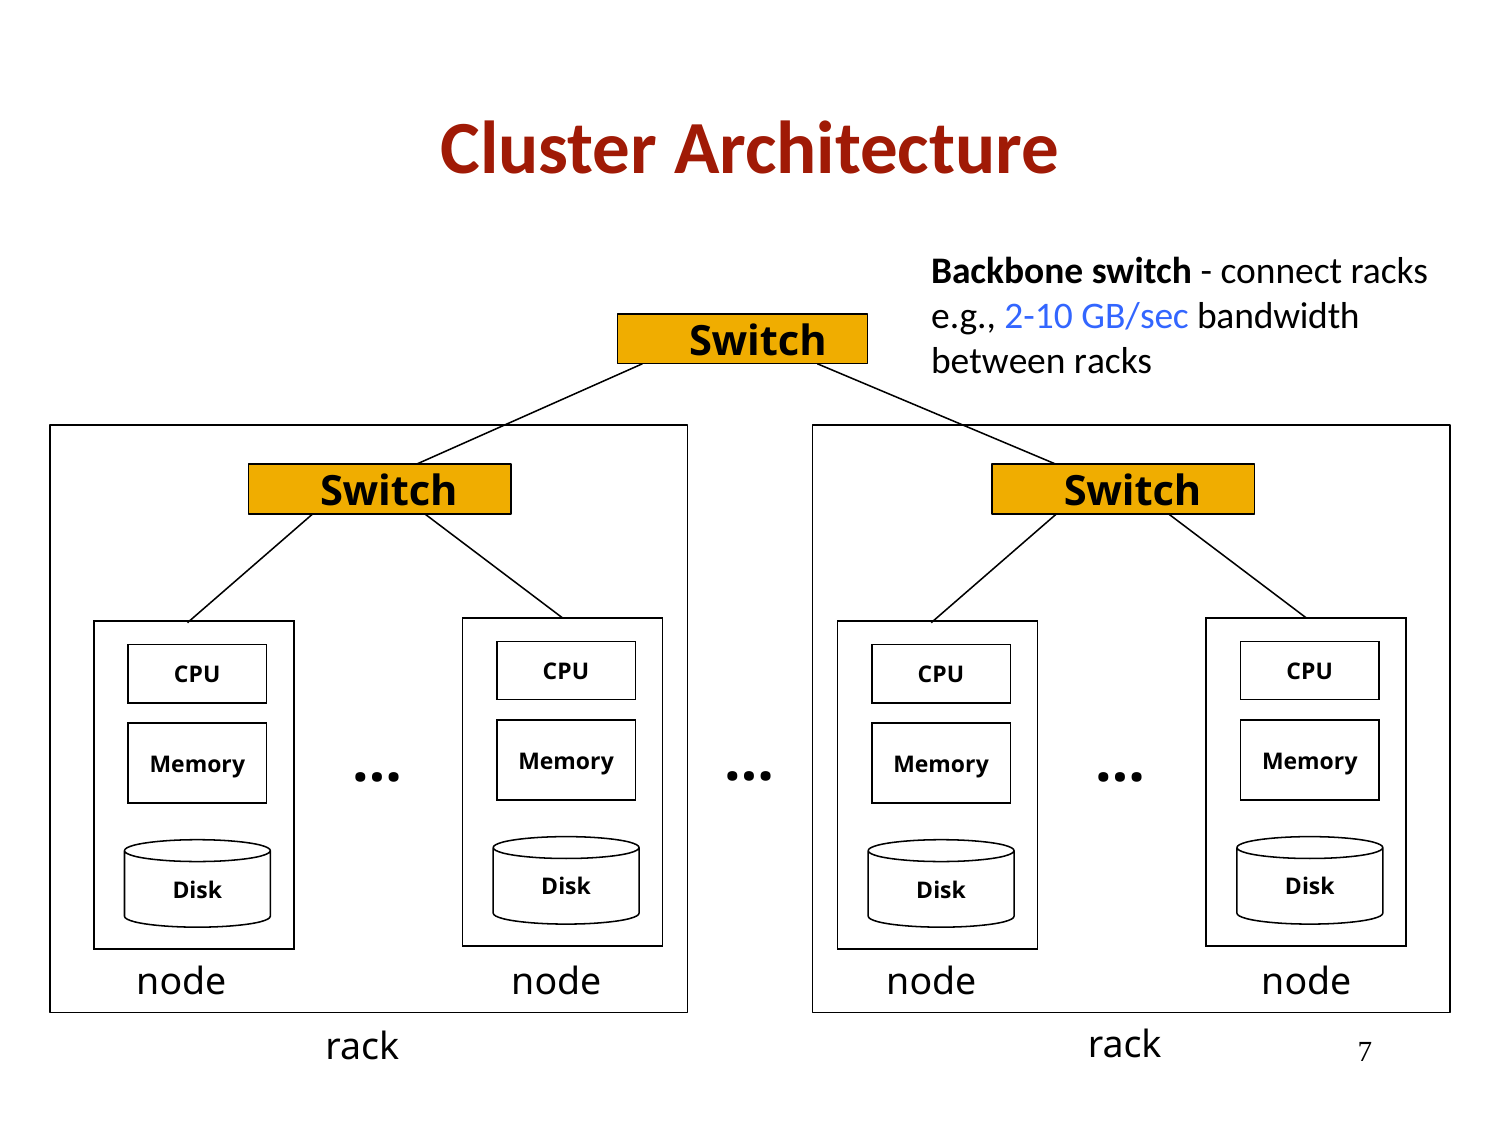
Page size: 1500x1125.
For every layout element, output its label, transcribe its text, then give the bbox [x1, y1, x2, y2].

text_box node [496, 958, 617, 1010]
text_box node [871, 958, 992, 1010]
text_box node [1246, 958, 1367, 1010]
text_box Backbone switch - connect racks e.g., 2-10 GB/sec bandwidth between racks [928, 245, 1473, 381]
text_box rack [310, 1014, 414, 1075]
text_box rack [1073, 1012, 1177, 1073]
title Cluster Architecture [112, 50, 1388, 238]
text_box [93, 313, 1407, 950]
text_box [812, 424, 1450, 1013]
text_box [50, 424, 688, 1013]
text_box node [121, 958, 242, 1010]
slide_number 7 [1074, 1025, 1388, 1100]
